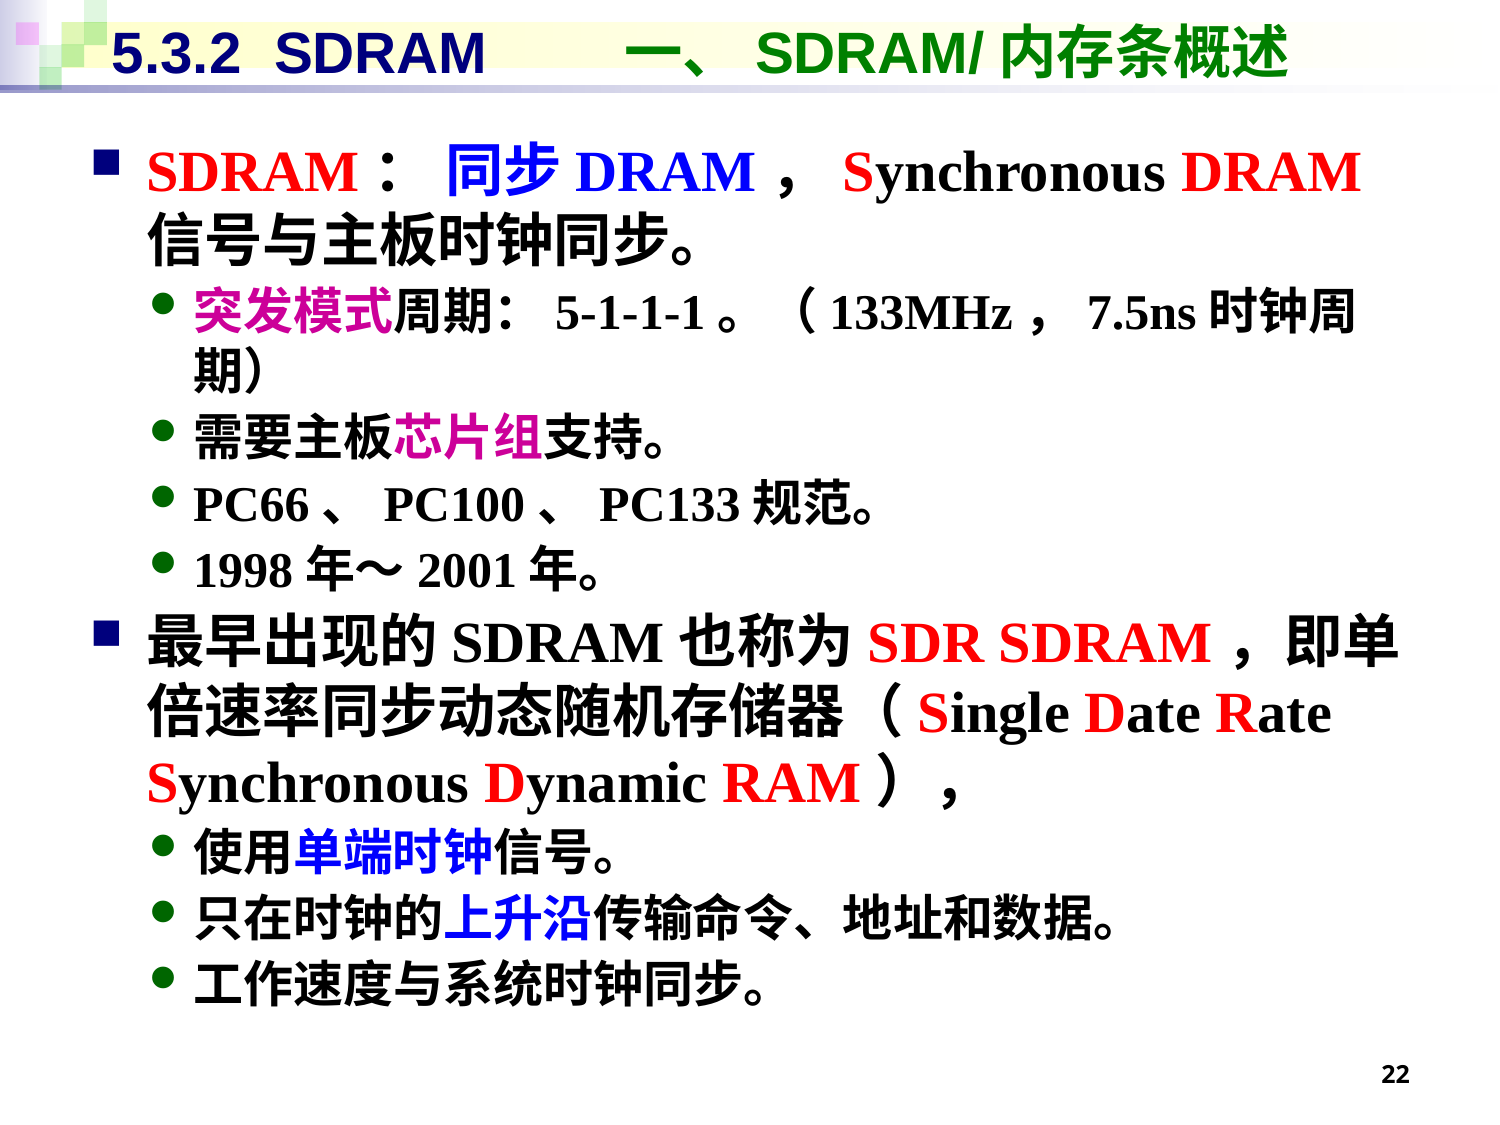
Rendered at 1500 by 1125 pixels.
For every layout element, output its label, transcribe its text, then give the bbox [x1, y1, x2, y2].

slide_number 22 [1074, 1046, 1426, 1101]
title 5.3.2 SDRAM 一、SDRAM/内存条概述 [96, 6, 1448, 94]
list SDRAM： 同步DRAM，Synchronous DRAM 信号与主板时钟同步。 突发模式周期：5-1-1-1。（133MHz，7.5ns时钟周期） 需要主板芯片组支持。 PC66、PC100、PC133规范。 1998年～2001年。 最早出现的SDRAM也称为SDR SDRAM，即单倍速率同步动态随机存储器（Single Date Rate Synchronous Dynamic RAM）， 使用单端时钟信号。 只在时钟的上升沿传输命令、地址和数据。 工作速度与系统时钟同步。 [74, 125, 1448, 1012]
